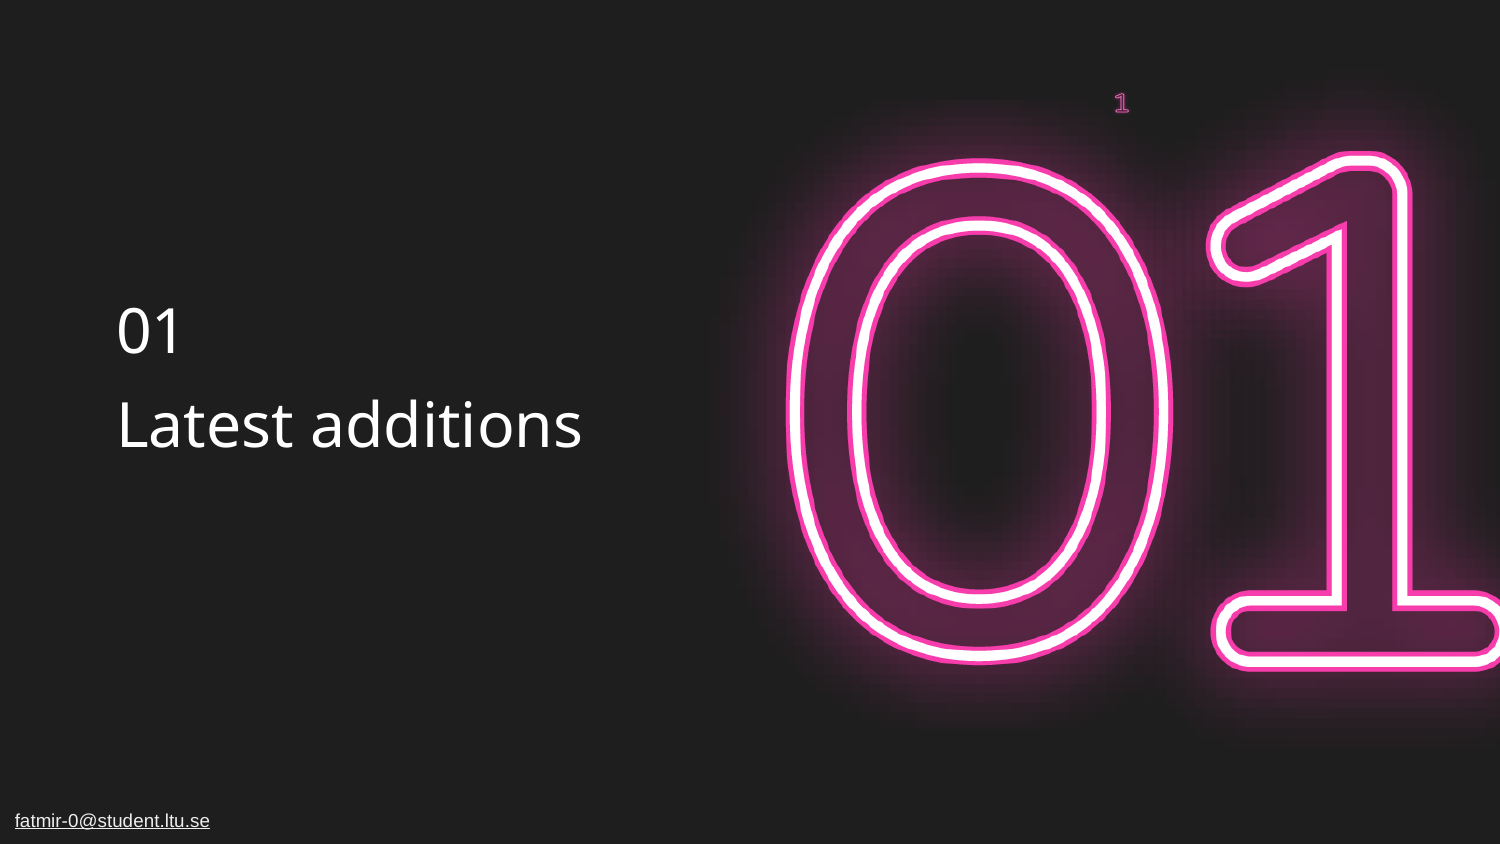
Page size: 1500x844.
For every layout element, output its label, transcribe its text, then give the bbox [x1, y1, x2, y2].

title 01 [101, 281, 239, 376]
picture [662, 65, 1500, 763]
title Latest additions [101, 380, 642, 475]
text_box fatmir-0@student.ltu.se [0, 801, 1500, 839]
